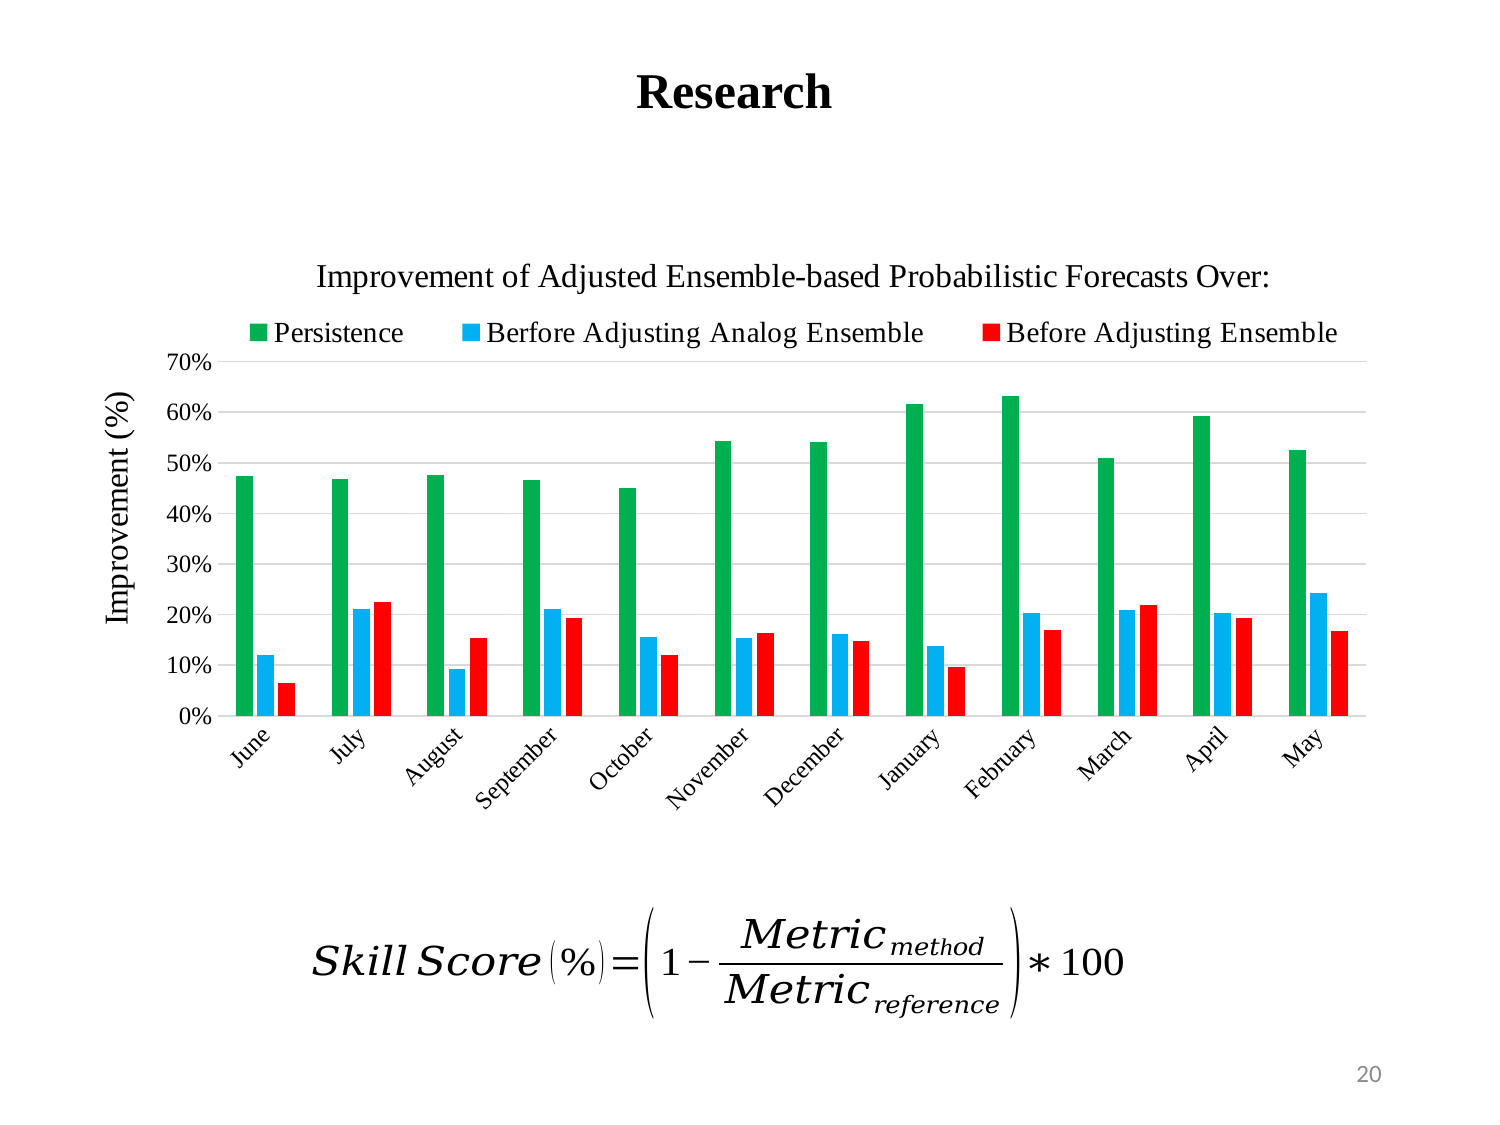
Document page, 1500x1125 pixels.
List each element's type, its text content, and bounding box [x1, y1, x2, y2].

text_box Research [177, 51, 1291, 127]
chart [86, 246, 1414, 873]
slide_number 20 [1059, 1042, 1397, 1103]
